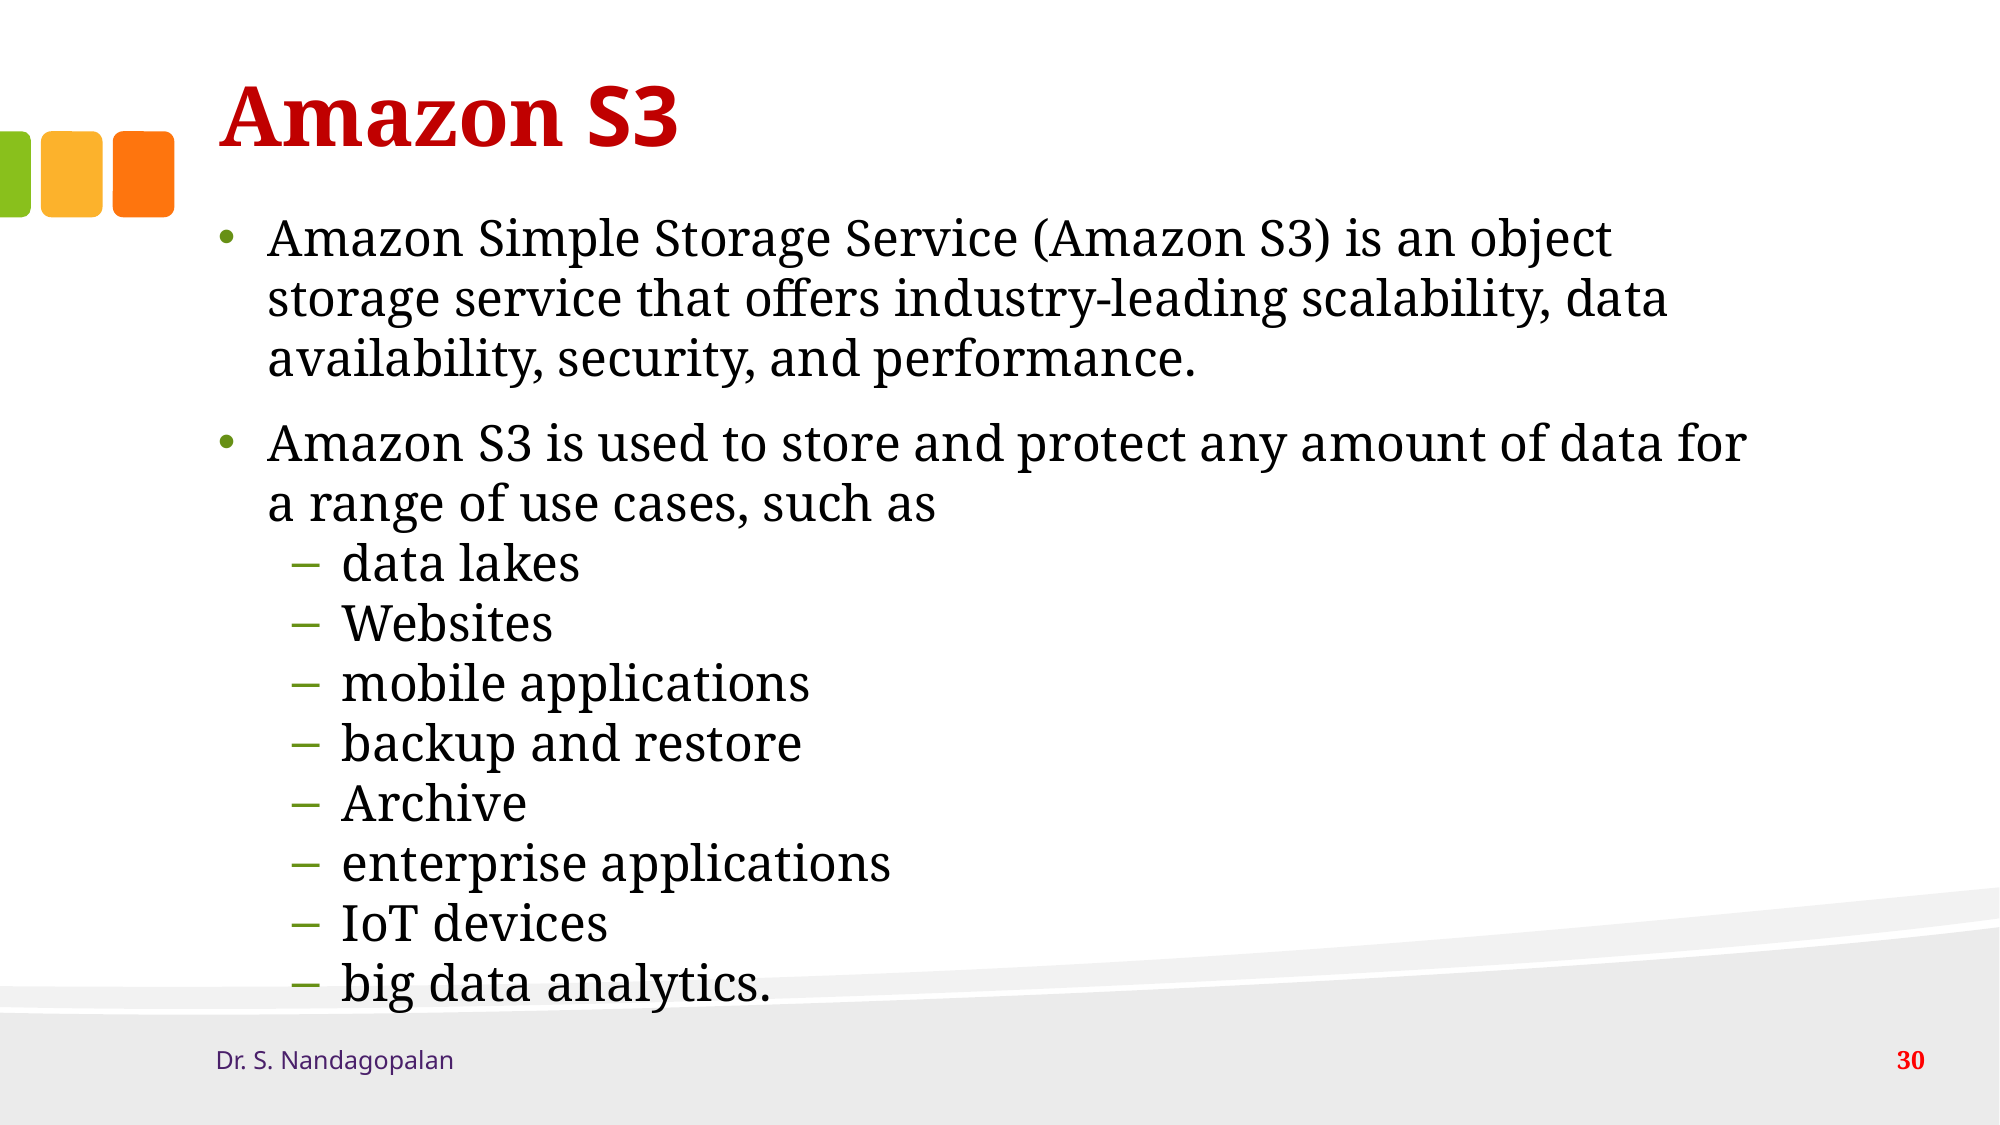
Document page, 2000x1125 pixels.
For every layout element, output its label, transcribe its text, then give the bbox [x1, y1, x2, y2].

footer Dr. S. Nandagopalan [195, 1046, 1556, 1077]
title Amazon S3 [199, 24, 1800, 173]
slide_number 30 [1811, 1046, 1946, 1077]
list Amazon Simple Storage Service (Amazon S3) is an object storage service that offers industry-leading scalability, data availability, security, and performance. Amazon S3 is used to store and protect any amount of data for a range of use cases, such as data lakes Websites mobile applications backup and restore Archive enterprise applications IoT devices big data analytics. [197, 196, 1798, 1024]
